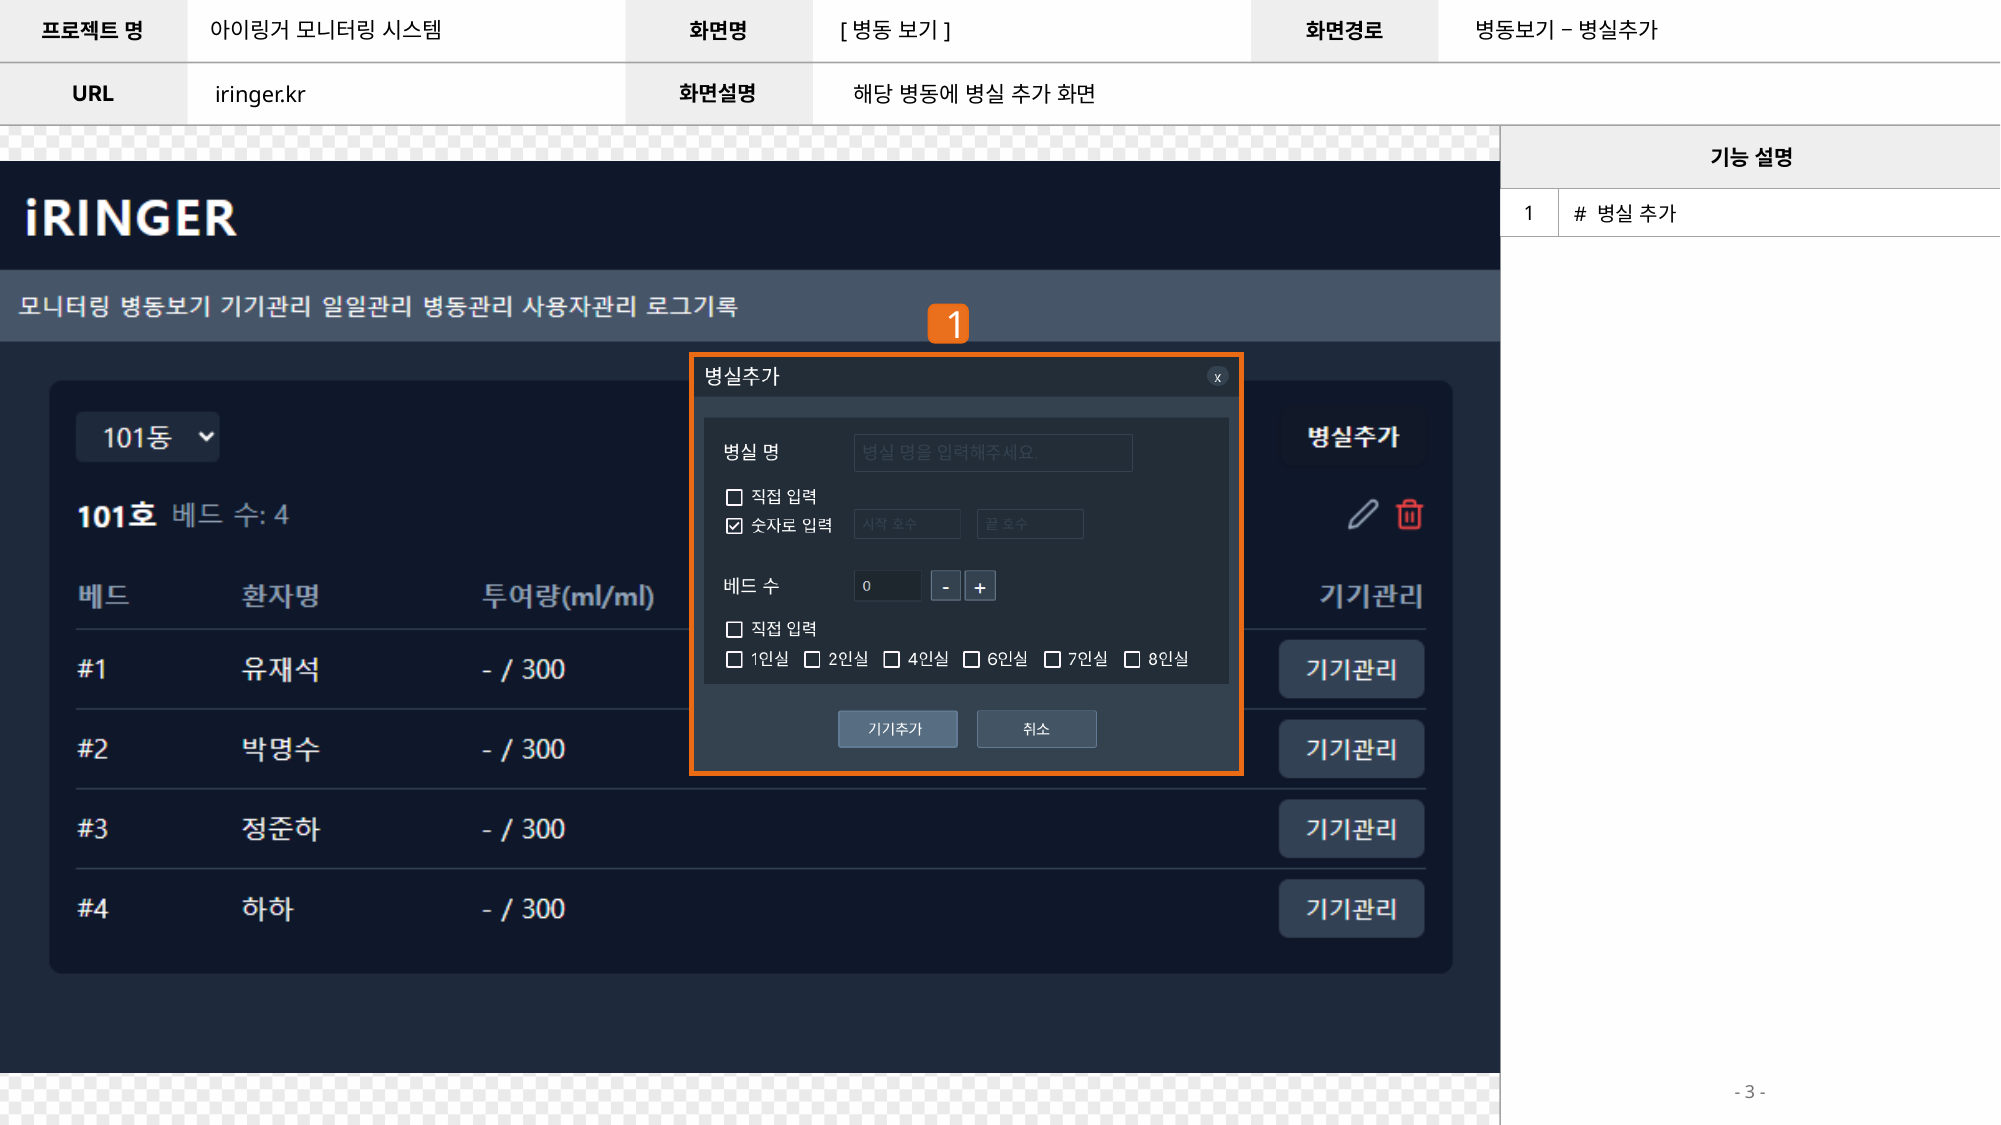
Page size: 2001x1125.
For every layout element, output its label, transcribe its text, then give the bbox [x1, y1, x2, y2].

table_header # 병실 추가 [1559, 189, 2000, 236]
text_box 아이링거 모니터링 시스템 [195, 9, 458, 51]
text_box iringer.kr [200, 72, 321, 114]
picture [0, 0, 2001, 1125]
table_header 1 [1501, 189, 1558, 236]
text_box - 3 - [1500, 1072, 2000, 1109]
text_box 병동보기 – 병실추가 [1460, 9, 1674, 51]
text_box 해당 병동에 병실 추가 화면 [838, 72, 1113, 114]
text_box [병동 보기] [825, 9, 967, 51]
